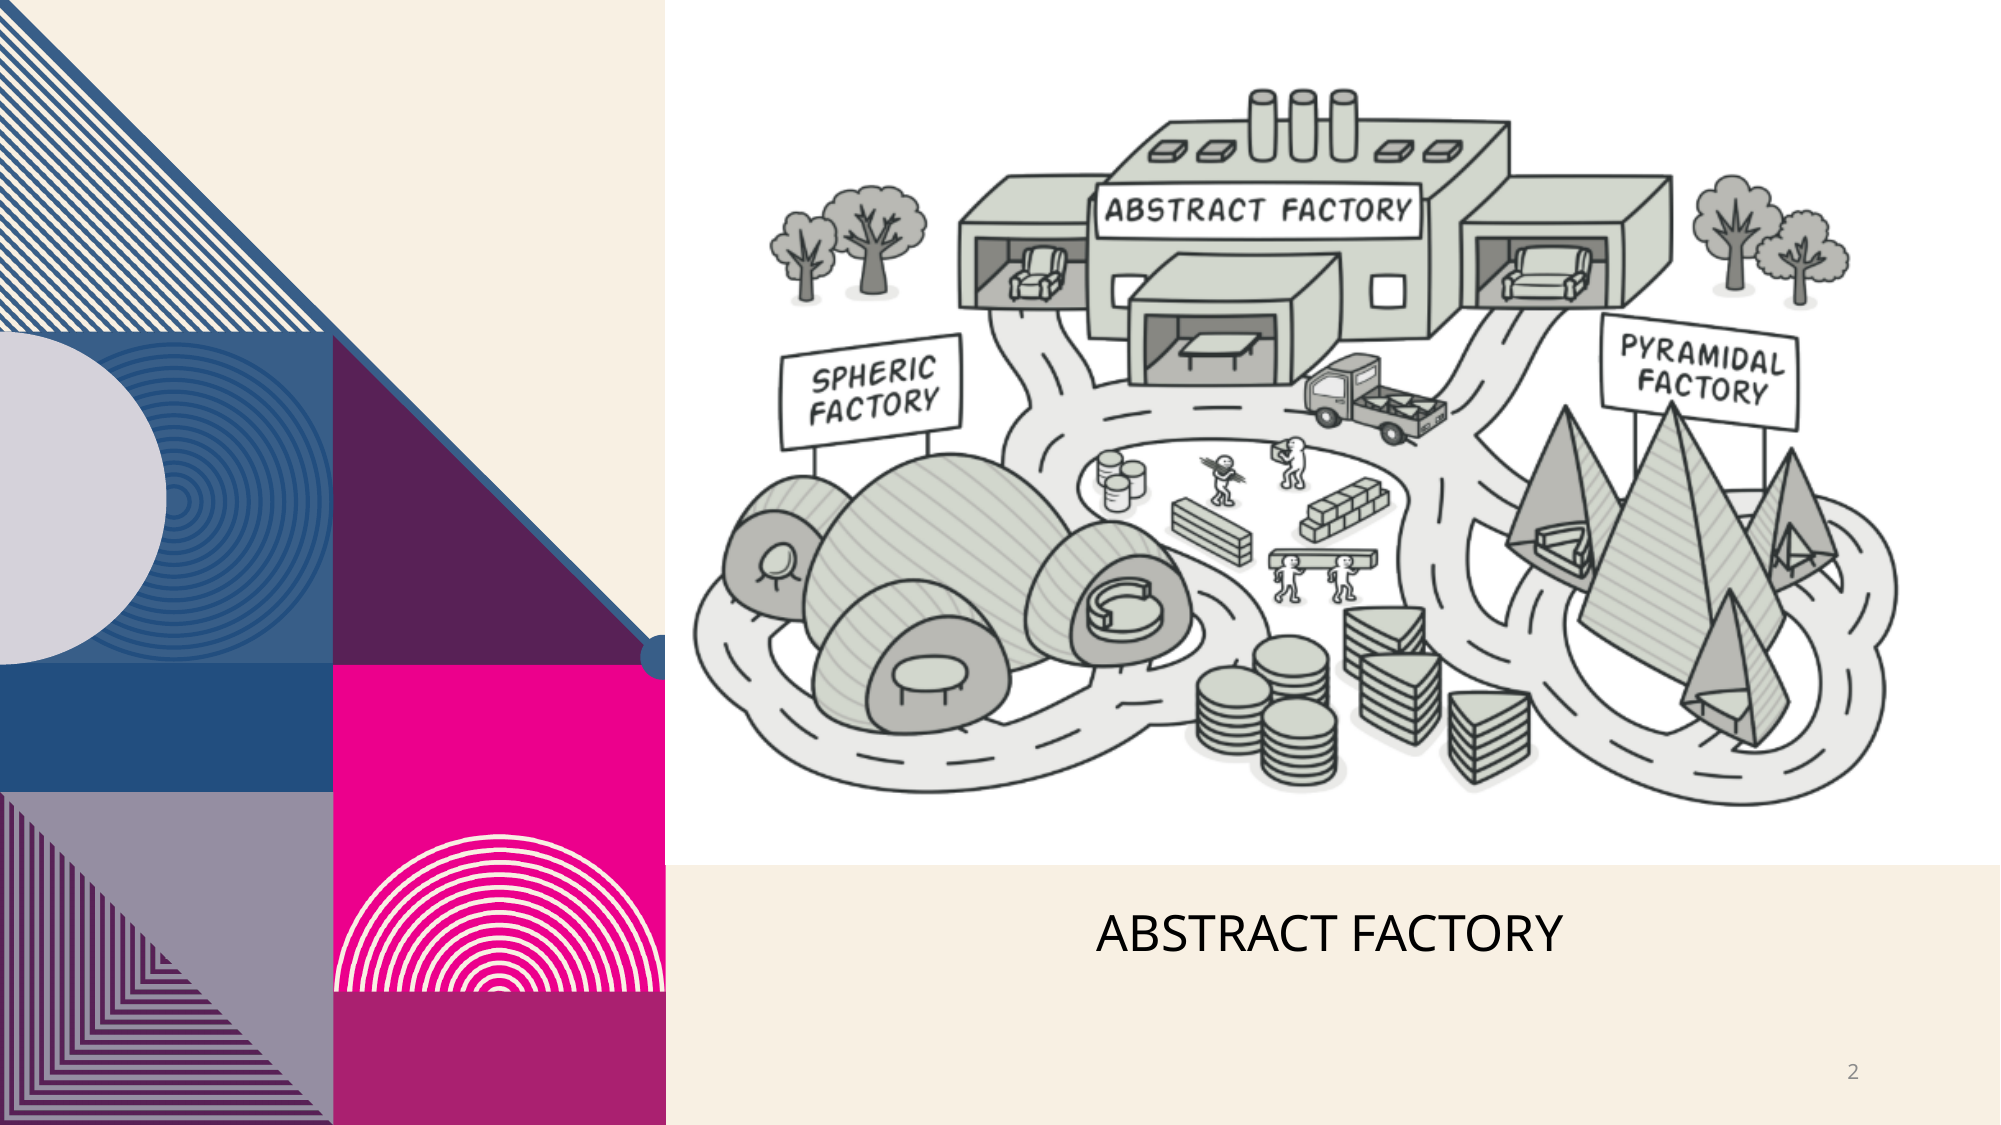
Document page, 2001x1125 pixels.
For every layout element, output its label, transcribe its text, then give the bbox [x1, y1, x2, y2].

slide_number 2 [1799, 1042, 1875, 1103]
picture [0, 4, 330, 333]
picture [10, 0, 332, 321]
picture [334, 0, 2000, 991]
picture [0, 792, 333, 1125]
list ABSTRACT FACTORY [810, 865, 1850, 980]
